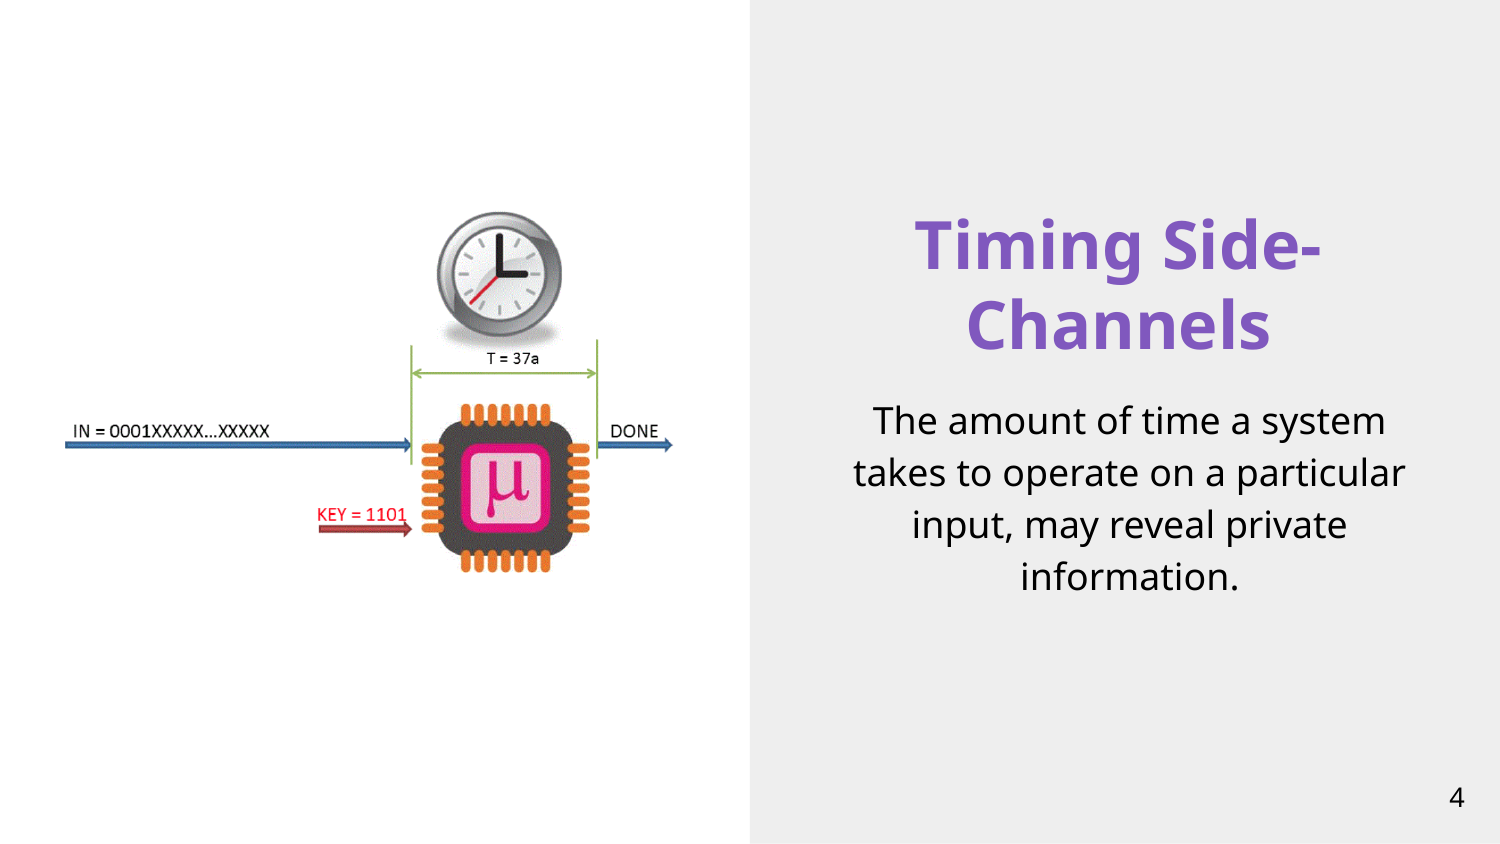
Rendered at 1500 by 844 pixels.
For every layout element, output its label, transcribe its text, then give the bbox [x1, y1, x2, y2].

list The amount of time a system takes to operate on a particular input, may reveal private information. [815, 378, 1445, 798]
picture [43, 190, 685, 586]
title Timing Side-Channels [786, 191, 1451, 378]
slide_number ‹#› [1389, 764, 1480, 830]
